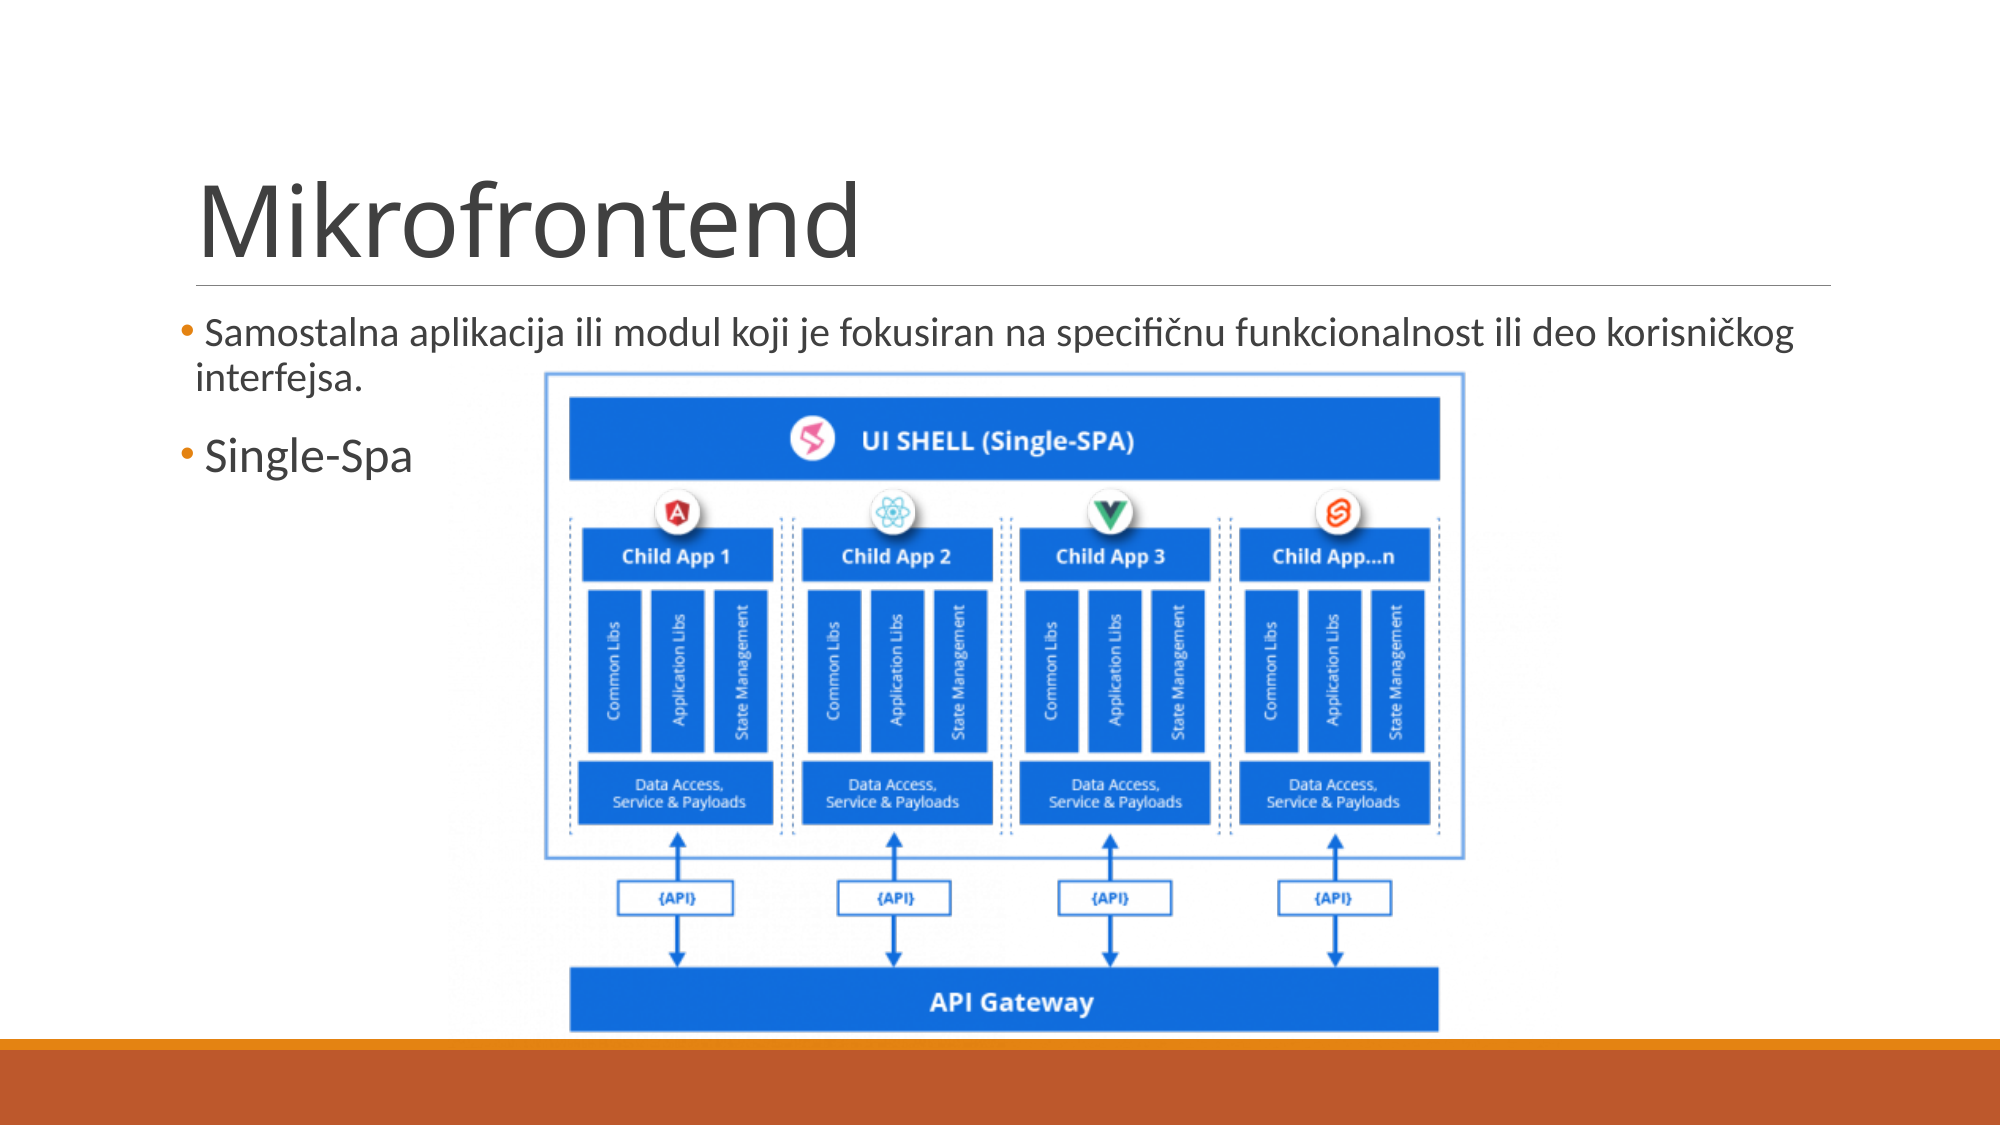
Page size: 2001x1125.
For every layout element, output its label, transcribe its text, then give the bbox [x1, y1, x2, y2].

list Samostalna aplikacija ili modul koji je fokusiran na specifičnu funkcionalnost ili deo korisničkog interfejsa. Single-Spa [180, 302, 1830, 963]
picture [447, 363, 1563, 1048]
title Mikrofrontend [180, 47, 1830, 285]
